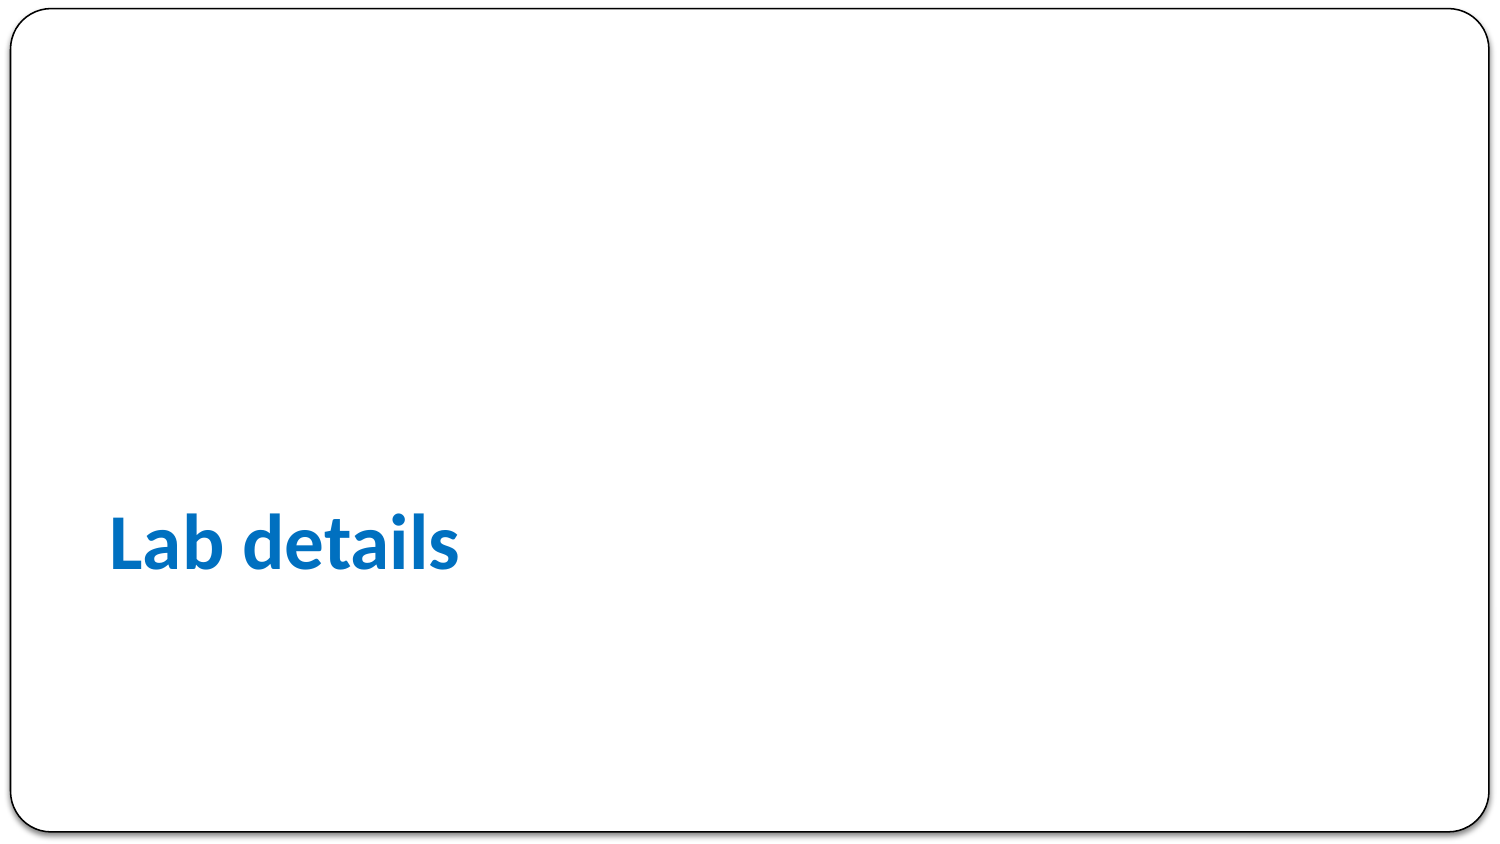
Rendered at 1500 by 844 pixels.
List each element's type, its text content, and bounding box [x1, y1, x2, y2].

text_box Lab details [98, 456, 1374, 597]
